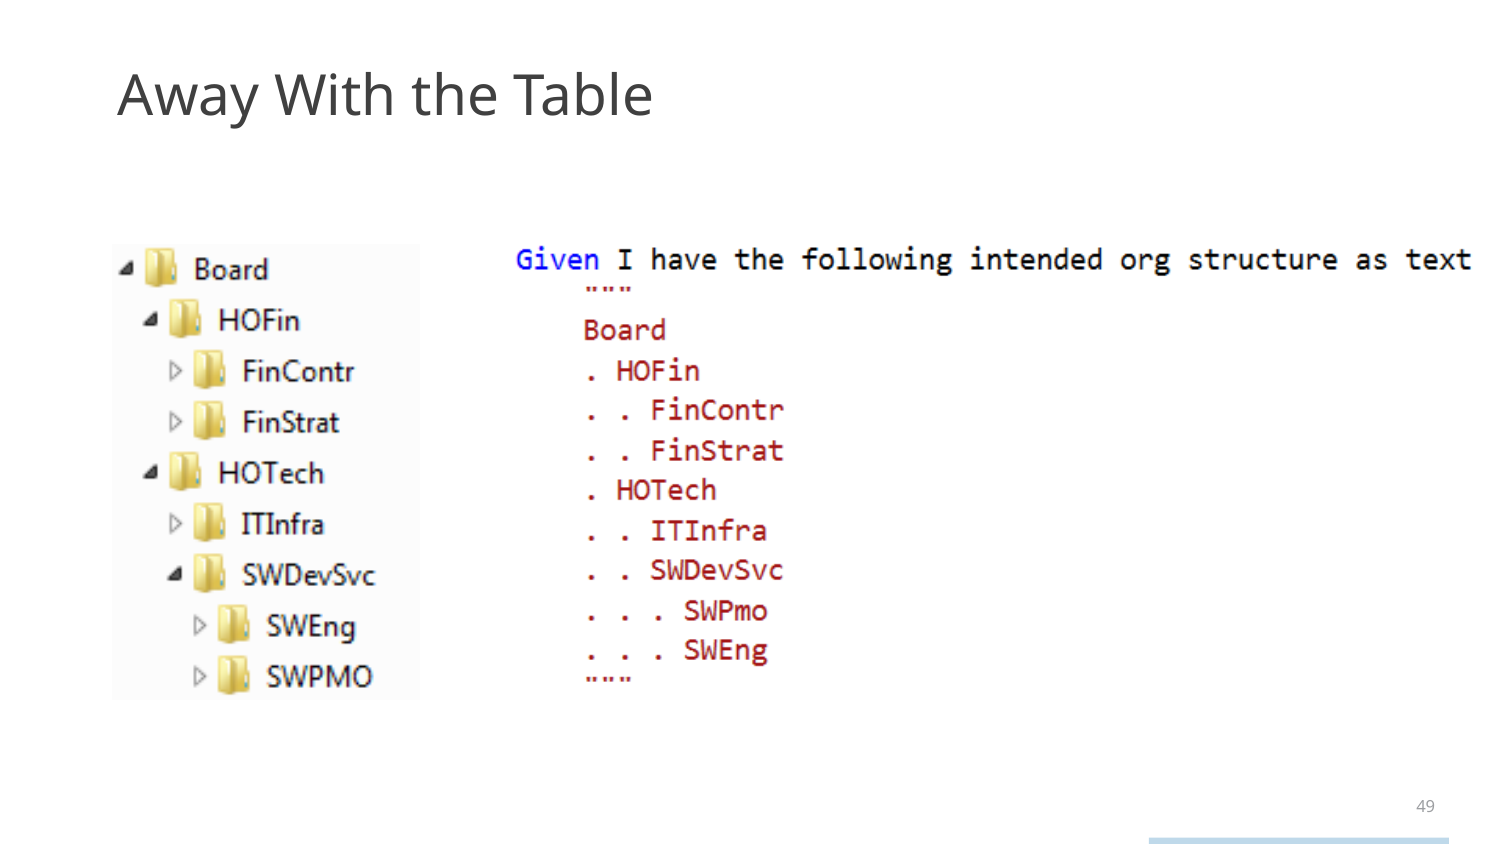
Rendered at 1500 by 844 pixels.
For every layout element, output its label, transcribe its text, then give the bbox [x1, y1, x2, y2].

picture [112, 244, 420, 700]
title Away With the Table [103, 59, 1446, 185]
picture [507, 240, 1488, 707]
